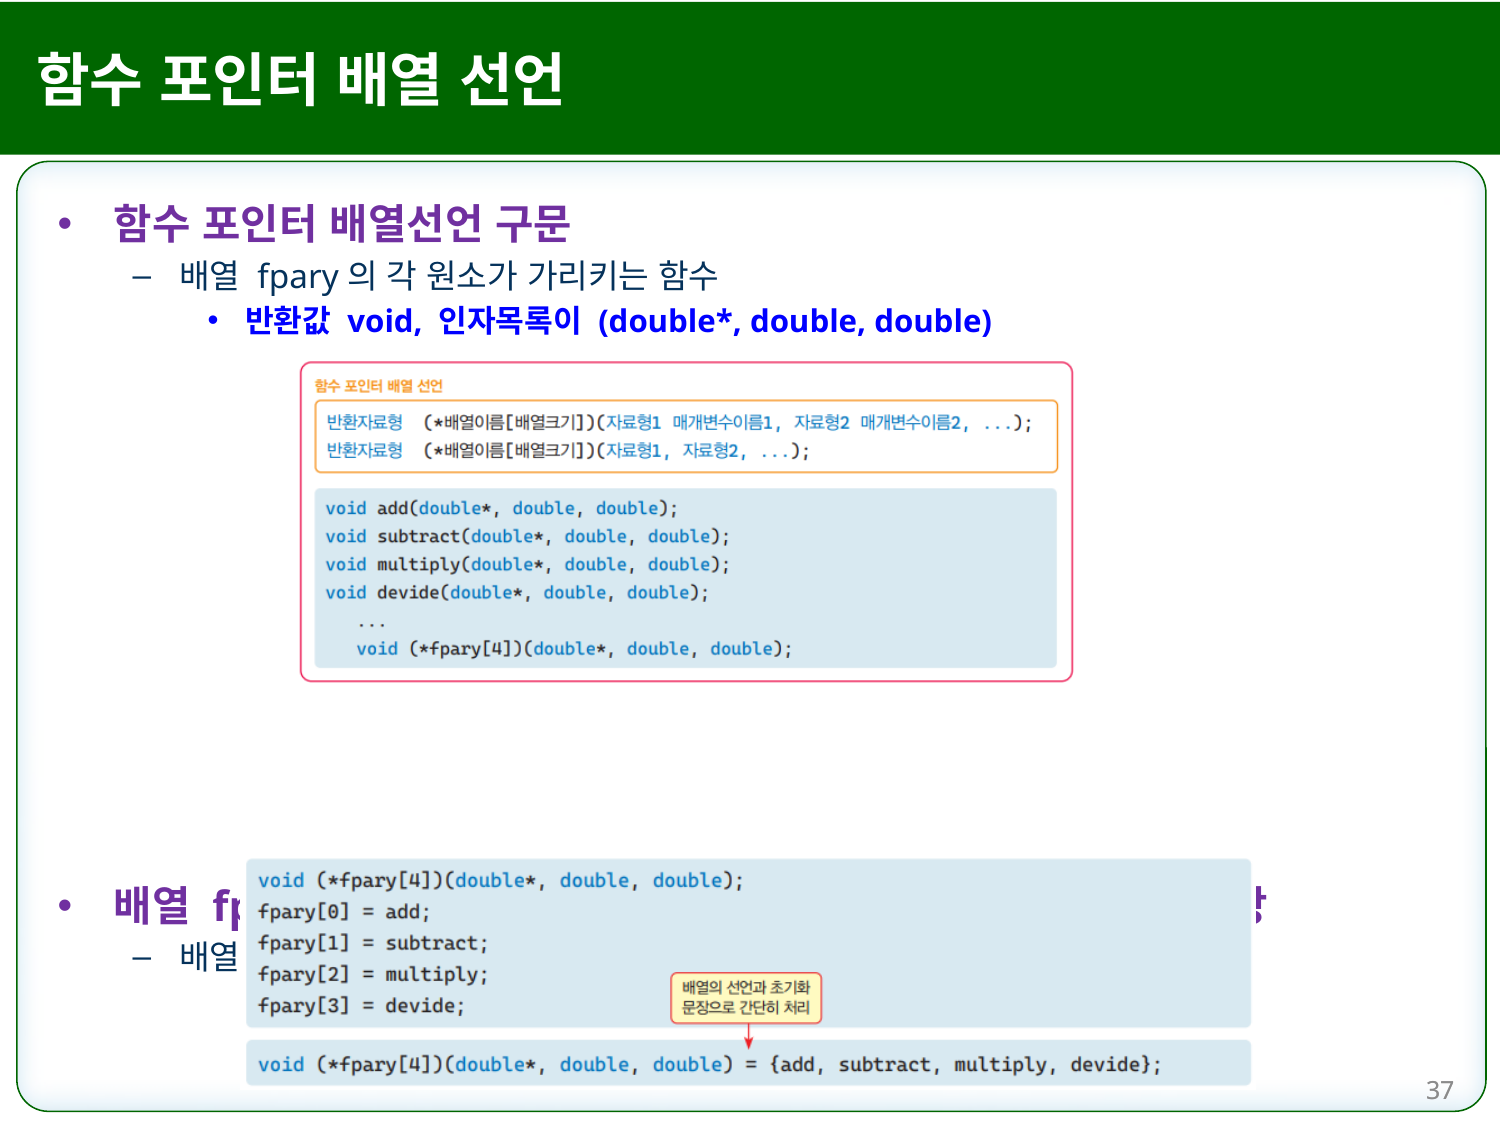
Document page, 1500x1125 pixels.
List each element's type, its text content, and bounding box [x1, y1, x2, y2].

list 함수 포인터 배열선언 구문 배열 fpary의 각 원소가 가리키는 함수 반환값 void, 인자목록이 (double*, double, double) 배열 fpary을 선언한 이후에 함수 4개를 각각의 배열원소에 저장 배열 fpary을 선언하면서 함수 4개의 주소값을 초기화하는 문장 [42, 190, 1454, 1065]
picture [292, 358, 1075, 685]
title 함수 포인터 배열 선언 [21, 40, 1476, 115]
slide_number 37 [1119, 1071, 1470, 1112]
picture [240, 852, 1256, 1091]
